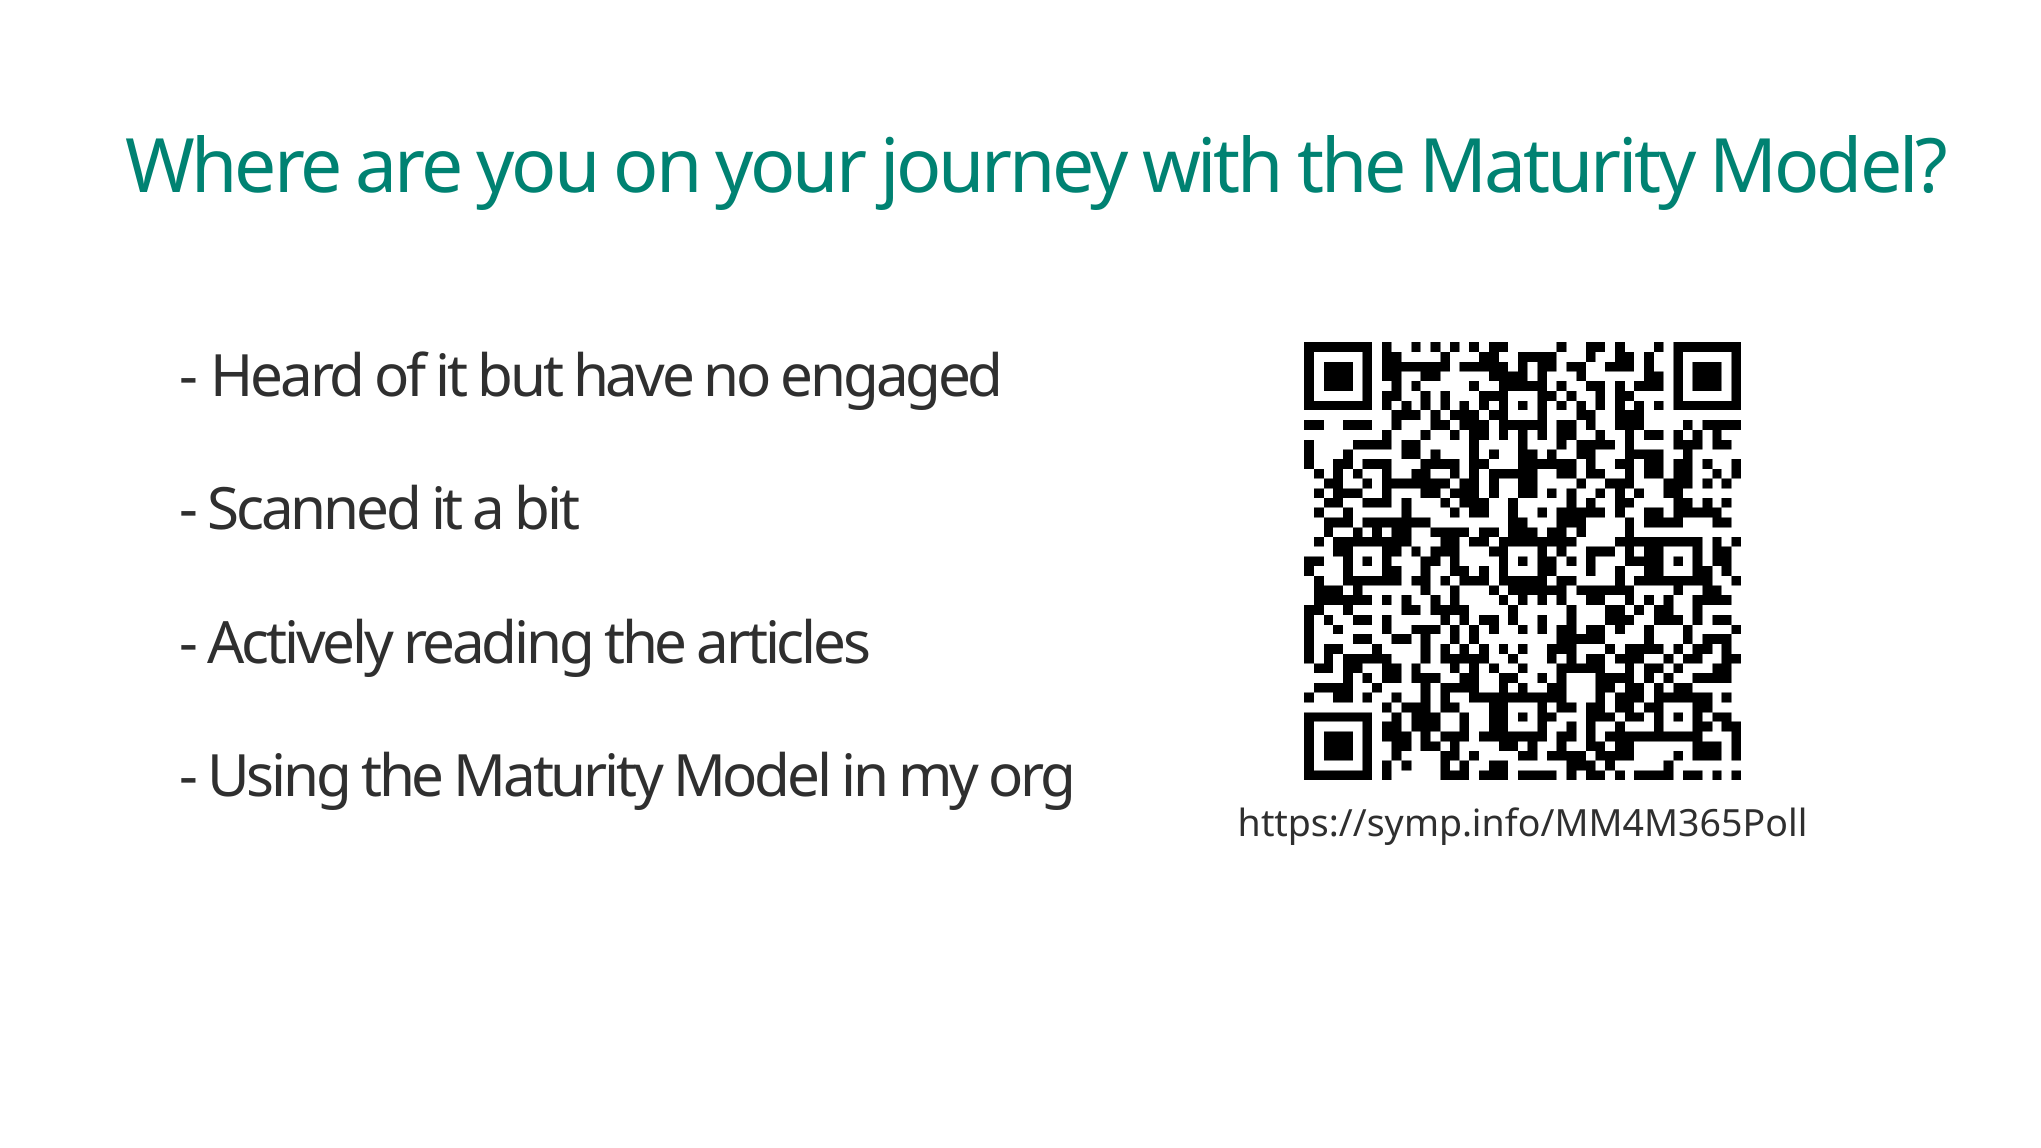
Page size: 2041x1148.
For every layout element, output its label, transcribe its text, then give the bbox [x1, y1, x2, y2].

picture [1304, 342, 1742, 780]
text_box https://symp.info/MM4M365Poll [1100, 783, 1945, 865]
title Where are you on your journey with the Maturity Model? - Heard of it but have no engaged - Scanned it a bit - Actively reading the articles - Using the Maturity Model in my org [114, 141, 2007, 815]
